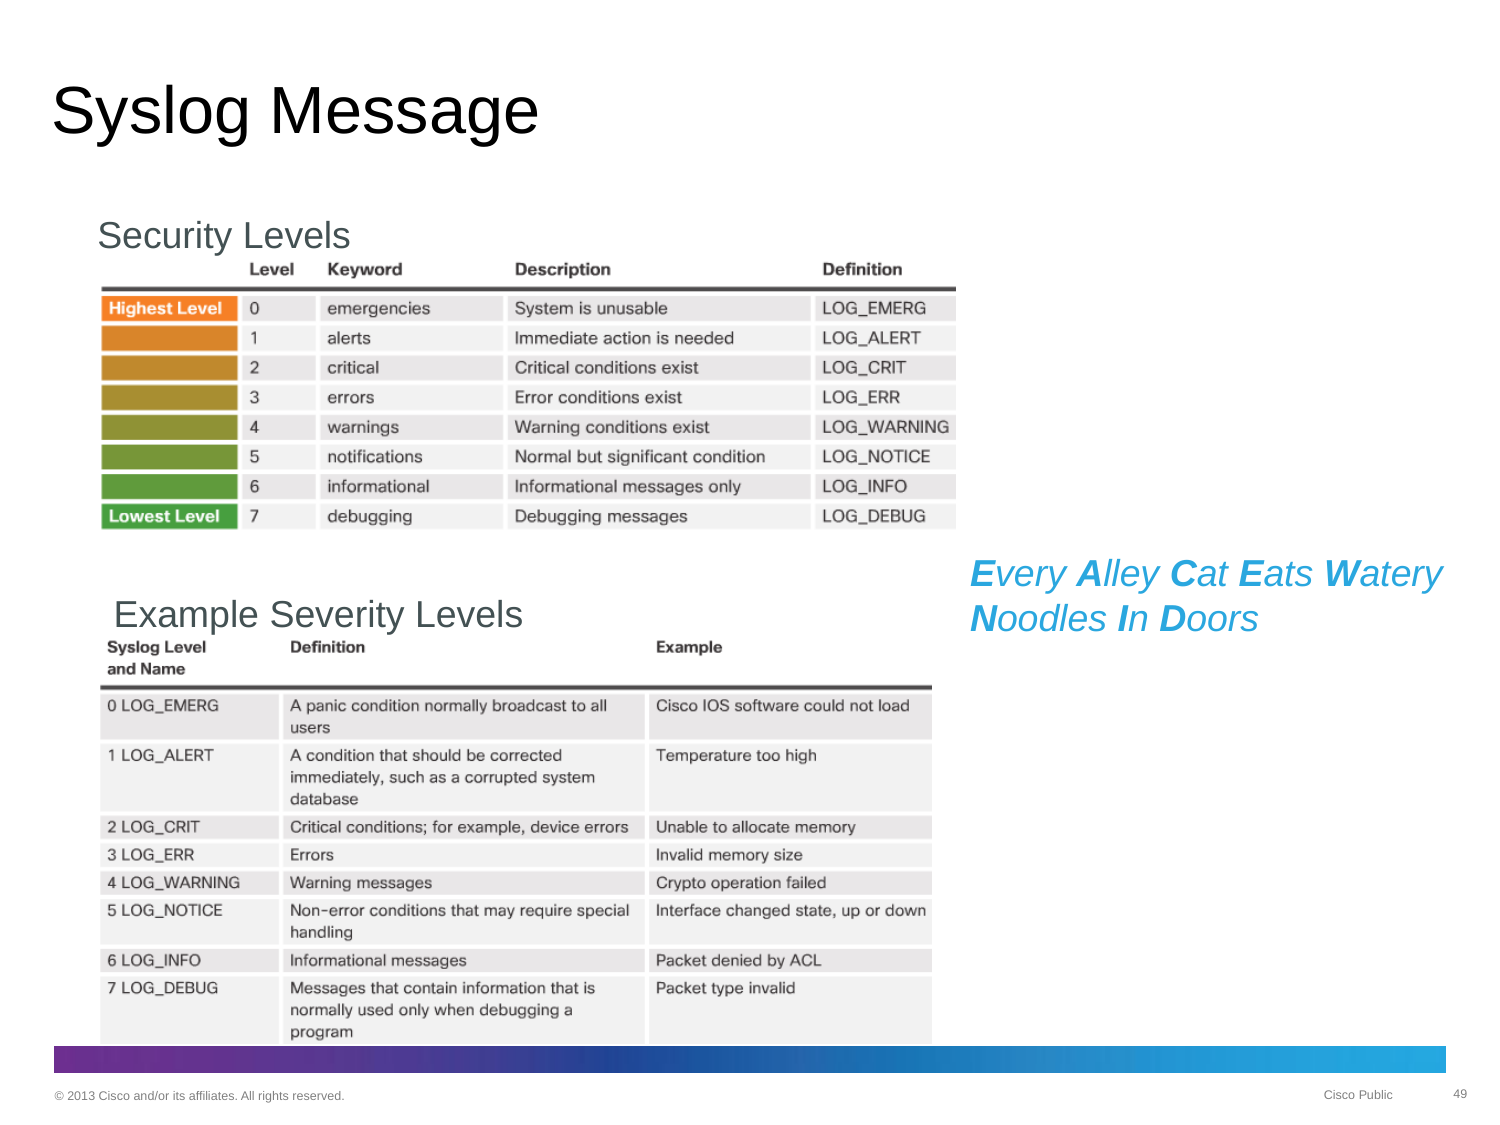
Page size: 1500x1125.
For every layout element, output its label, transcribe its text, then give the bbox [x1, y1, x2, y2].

picture [54, 1046, 1446, 1073]
picture [98, 634, 932, 1044]
picture [98, 255, 956, 532]
text_box Every Alley Cat Eats Watery Noodles In Doors [955, 541, 1471, 647]
text_box Example Severity Levels [98, 586, 955, 645]
title Syslog Message [37, 17, 1447, 155]
text_box Security Levels [82, 207, 1067, 266]
